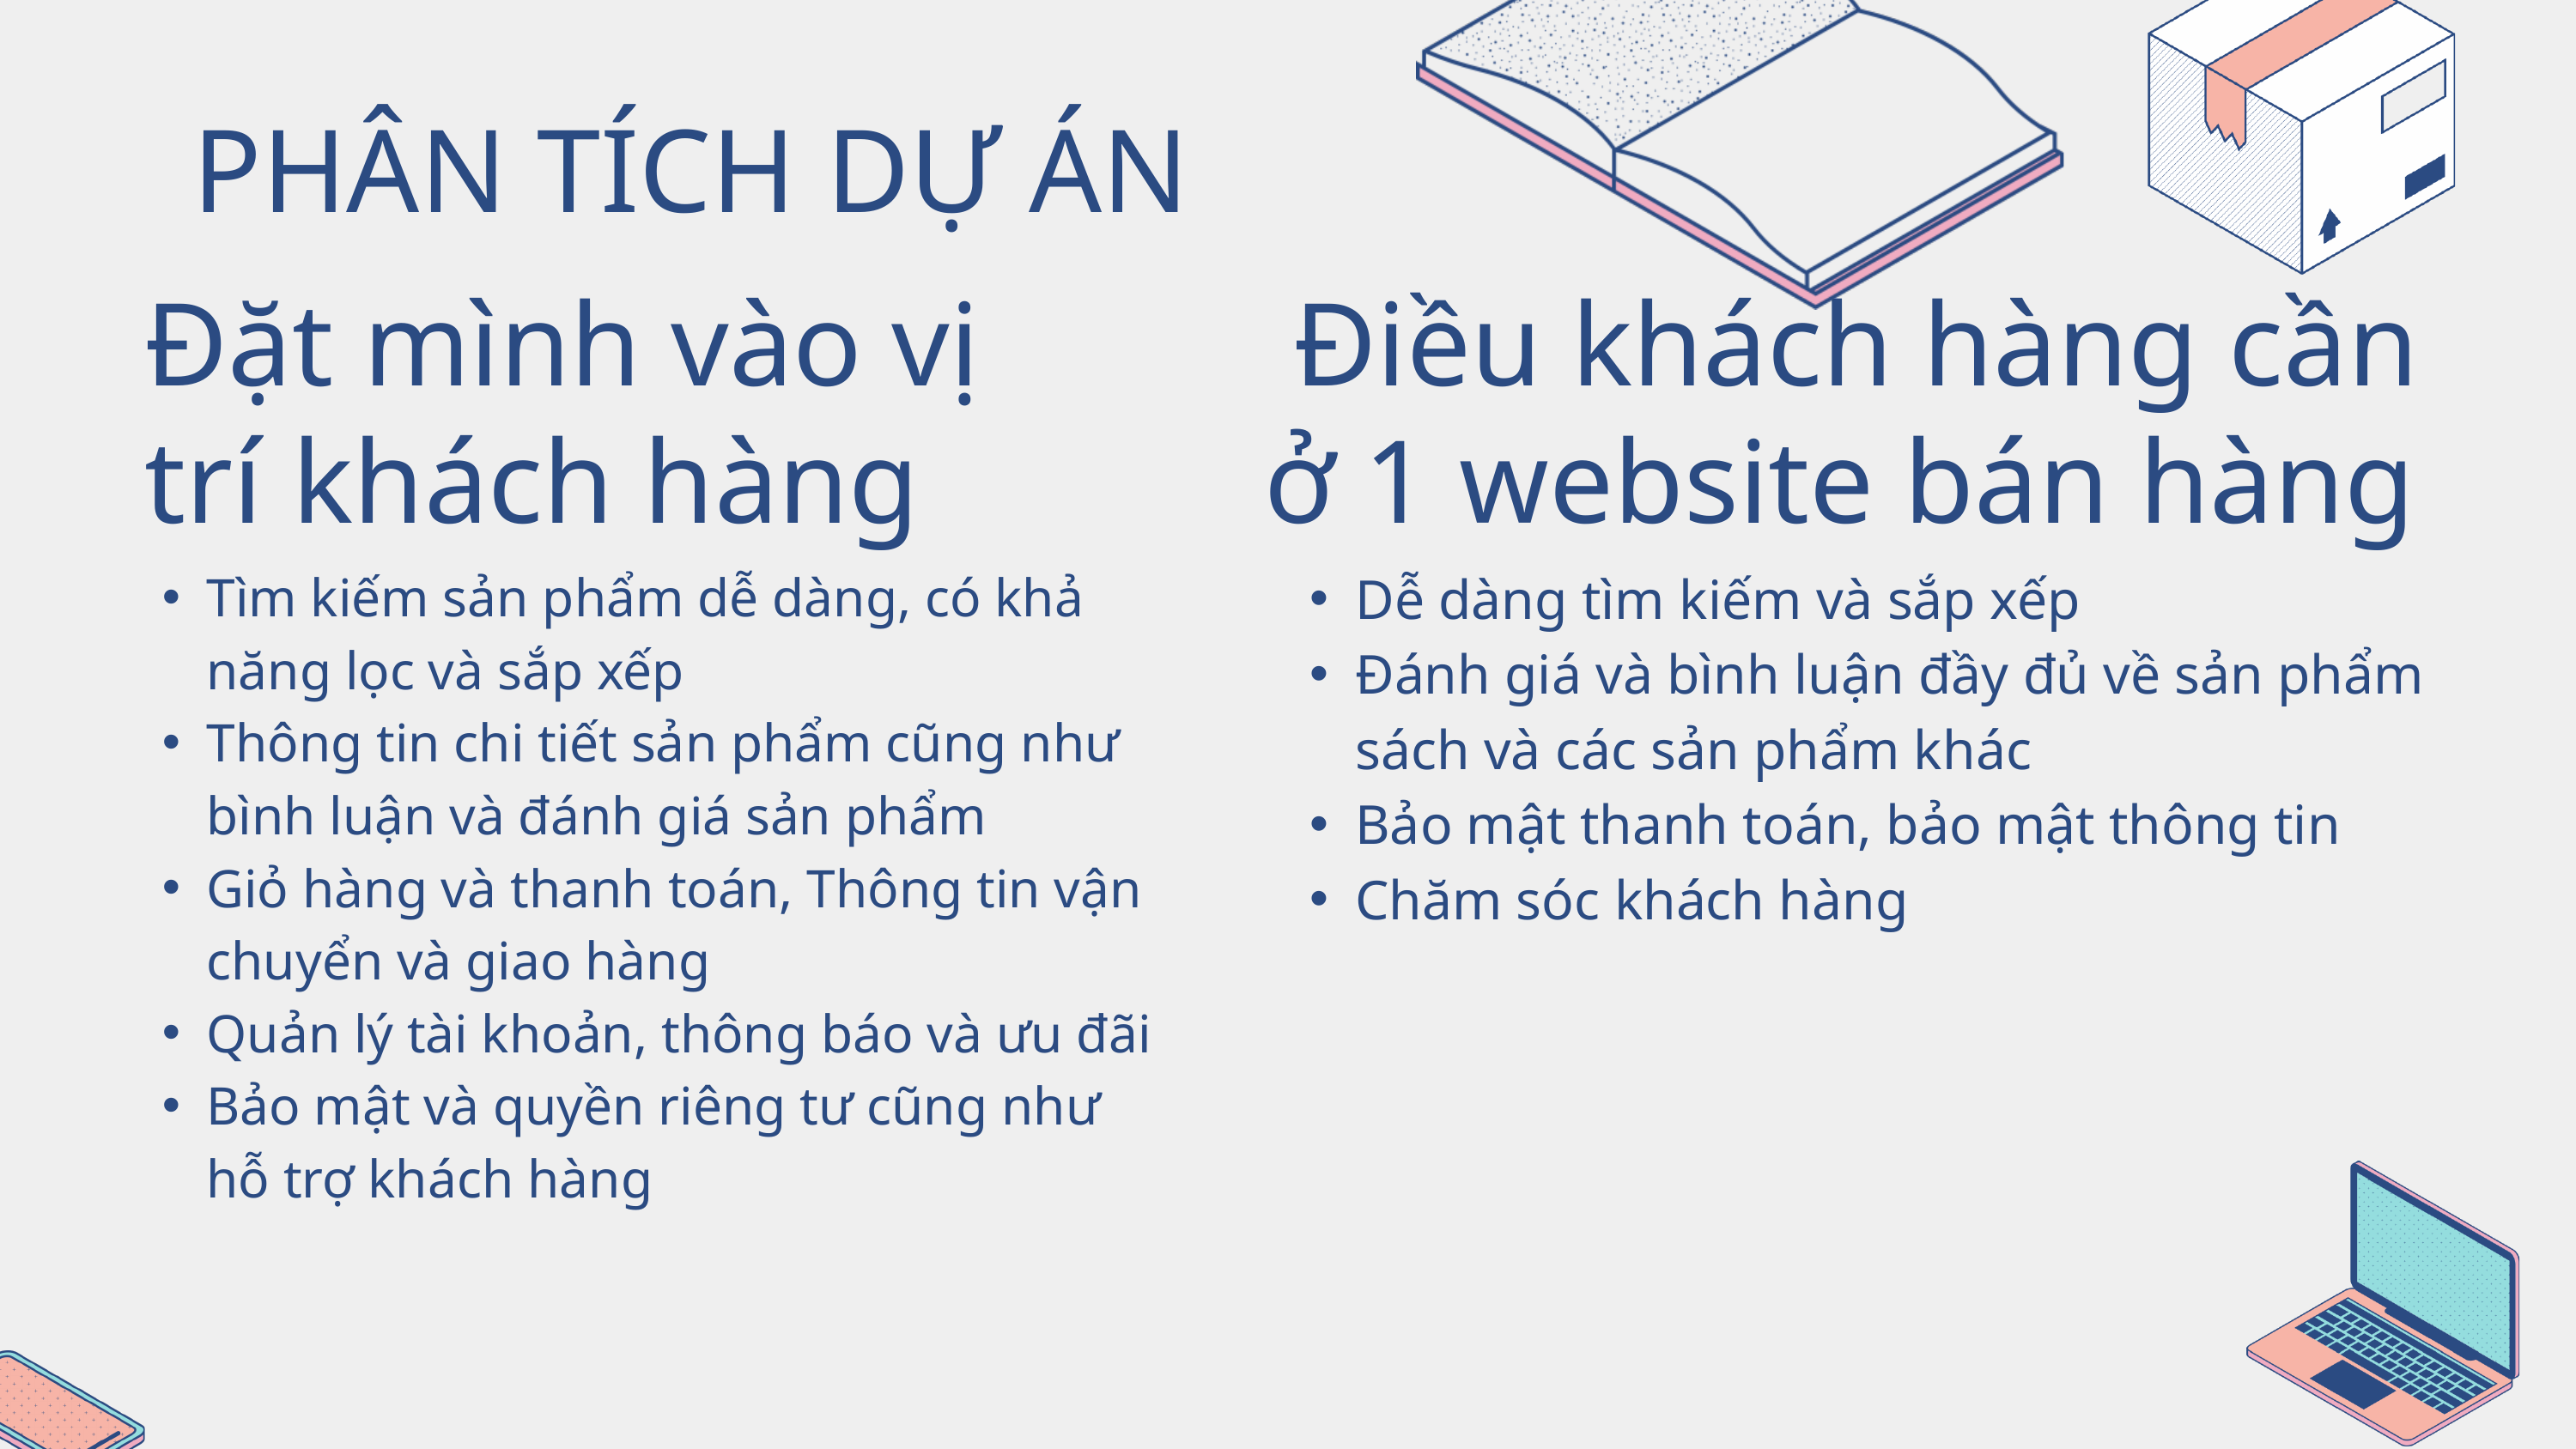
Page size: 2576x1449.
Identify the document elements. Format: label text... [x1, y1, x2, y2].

text_box PHÂN TÍCH DỰ ÁN [192, 98, 1288, 236]
text_box [1416, 0, 2064, 310]
text_box [0, 1350, 145, 1449]
text_box Tìm kiếm sản phẩm dễ dàng, có khả năng lọc và sắp xếp Thông tin chi tiết sản phẩm cũng như bình luận và đánh giá sản phẩm Giỏ hàng và thanh toán, Thông tin vận chuyển và giao hàng Quản lý tài khoản, thông báo và ưu đãi Bảo mật và quyền riêng tư cũng như hỗ trợ khách hàng [118, 555, 1158, 1281]
text_box Đặt mình vào vị trí khách hàng [144, 271, 1030, 547]
text_box [2246, 1161, 2520, 1446]
text_box [2148, 0, 2456, 275]
text_box Điều khách hàng cần ở 1 website bán hàng [1264, 271, 2432, 547]
text_box Dễ dàng tìm kiếm và sắp xếp Đánh giá và bình luận đầy đủ về sản phẩm sách và các sản phẩm khác Bảo mật thanh toán, bảo mật thông tin Chăm sóc khách hàng [1264, 555, 2432, 1006]
